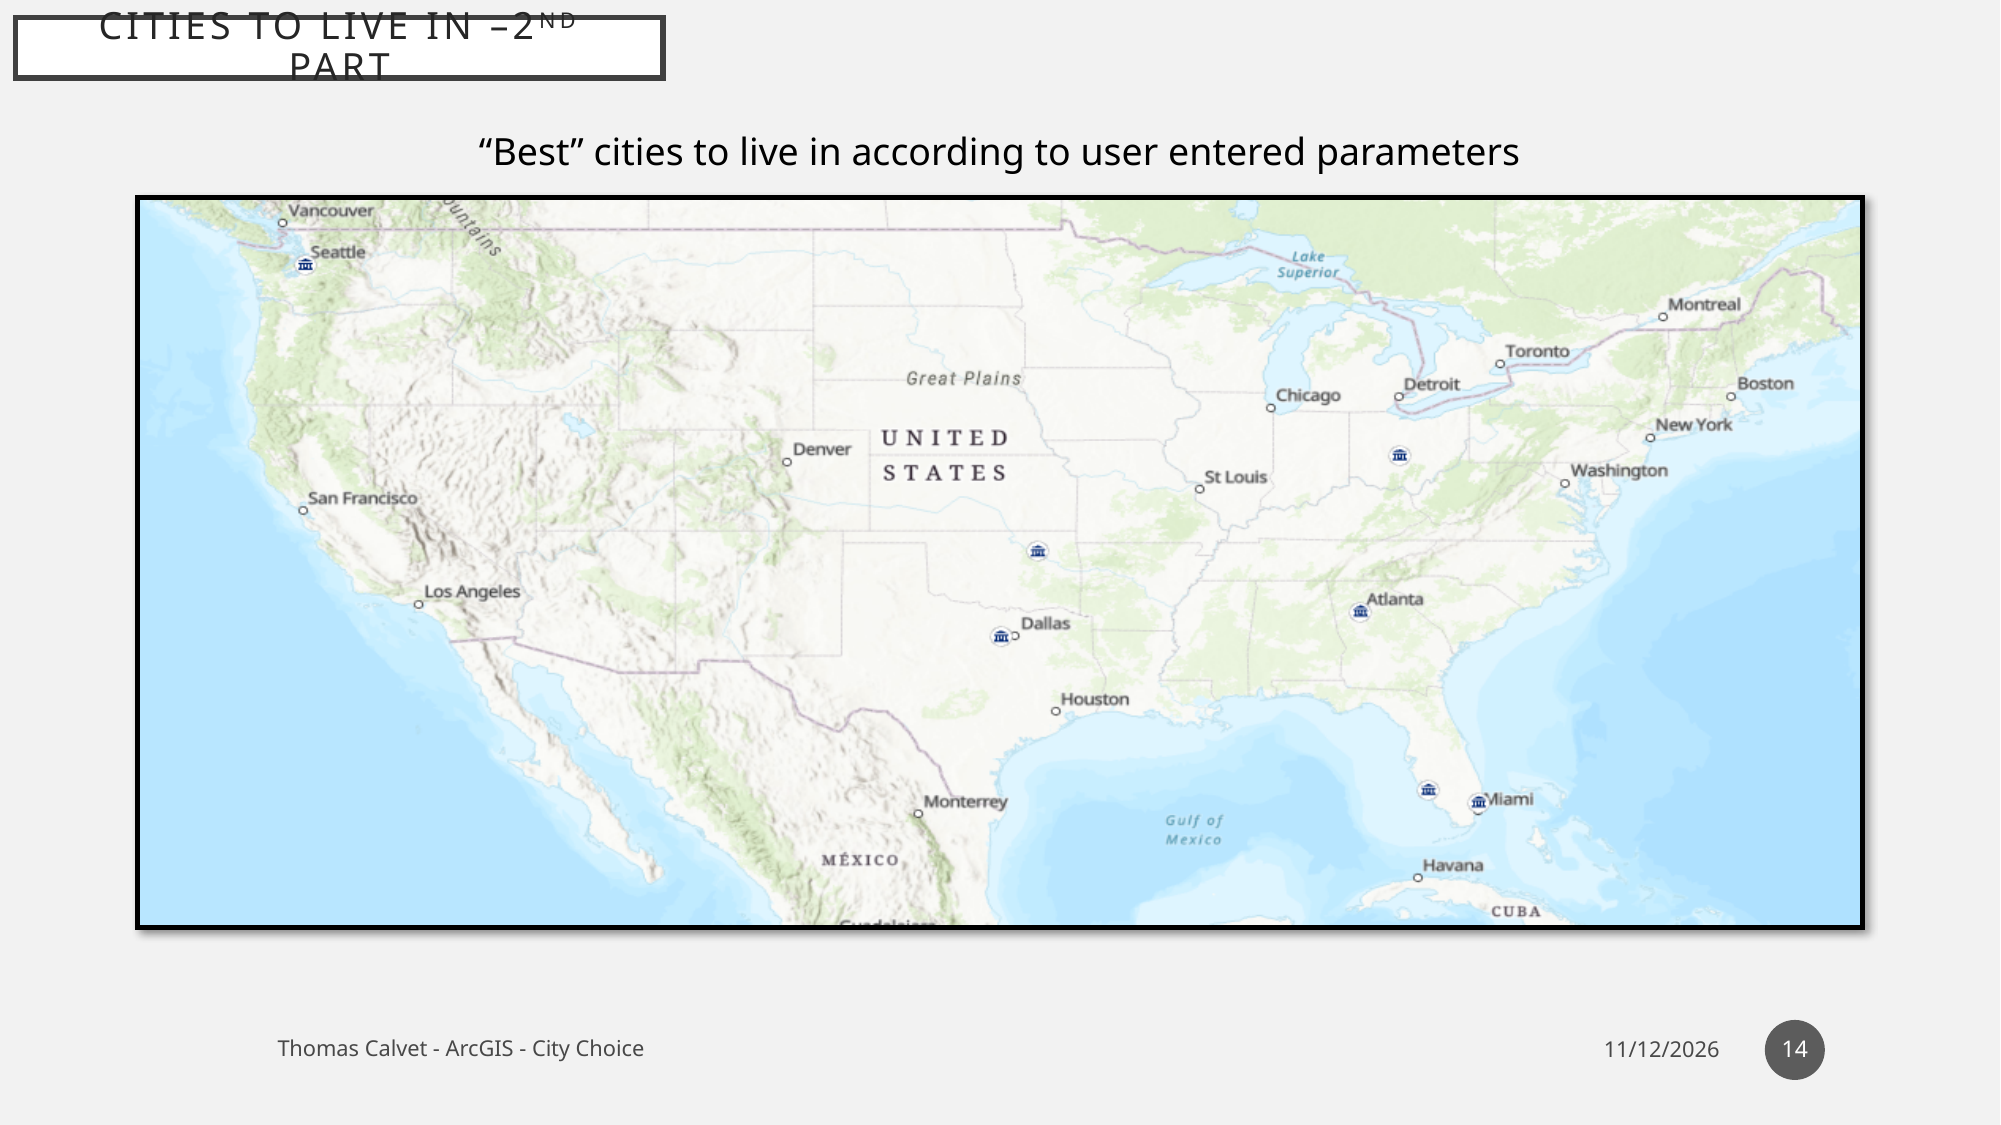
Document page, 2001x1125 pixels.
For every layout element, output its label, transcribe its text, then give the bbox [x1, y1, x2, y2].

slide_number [1283, 1023, 1735, 1077]
title Cities to live in –2nd PART [13, 15, 666, 81]
footer Thomas Calvet - ArcGIS - City Choice [262, 1023, 1231, 1076]
slide_number 14 [1764, 1019, 1825, 1080]
picture [139, 199, 1861, 925]
text_box “Best” cities to live in according to user entered parameters [464, 120, 1536, 181]
